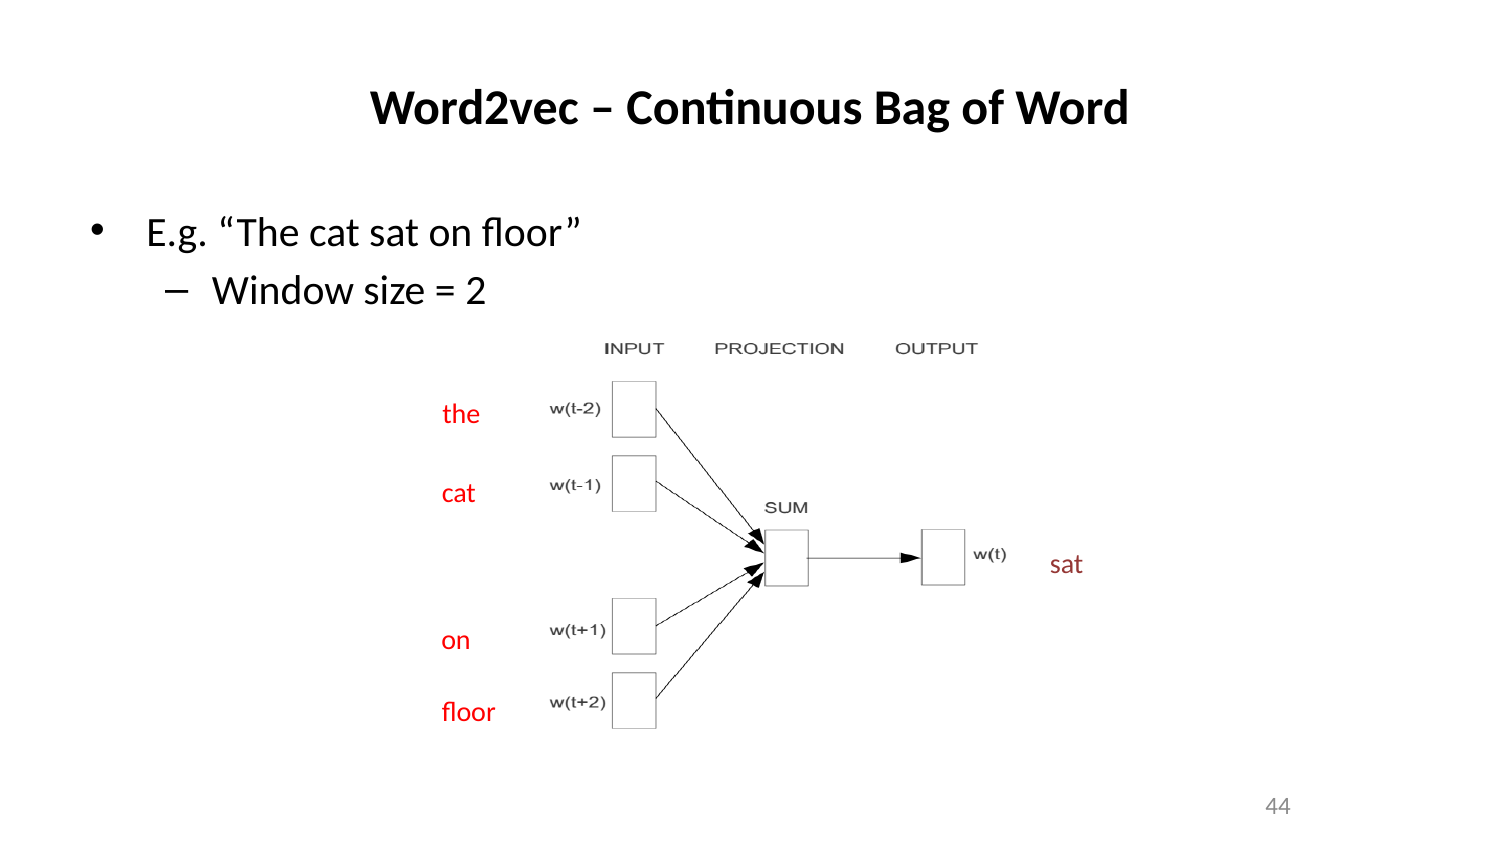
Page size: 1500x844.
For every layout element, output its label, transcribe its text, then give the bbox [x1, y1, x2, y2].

text_box cat [427, 466, 492, 516]
picture [539, 333, 1013, 748]
text_box on [426, 613, 486, 663]
slide_number 44 [1066, 782, 1306, 827]
title Word2vec – Continuous Bag of Word [75, 33, 1425, 175]
text_box sat [1034, 538, 1099, 587]
text_box the [427, 388, 496, 437]
text_box floor [427, 685, 511, 734]
list E.g. “The cat sat on floor” Window size = 2 [75, 196, 1425, 701]
